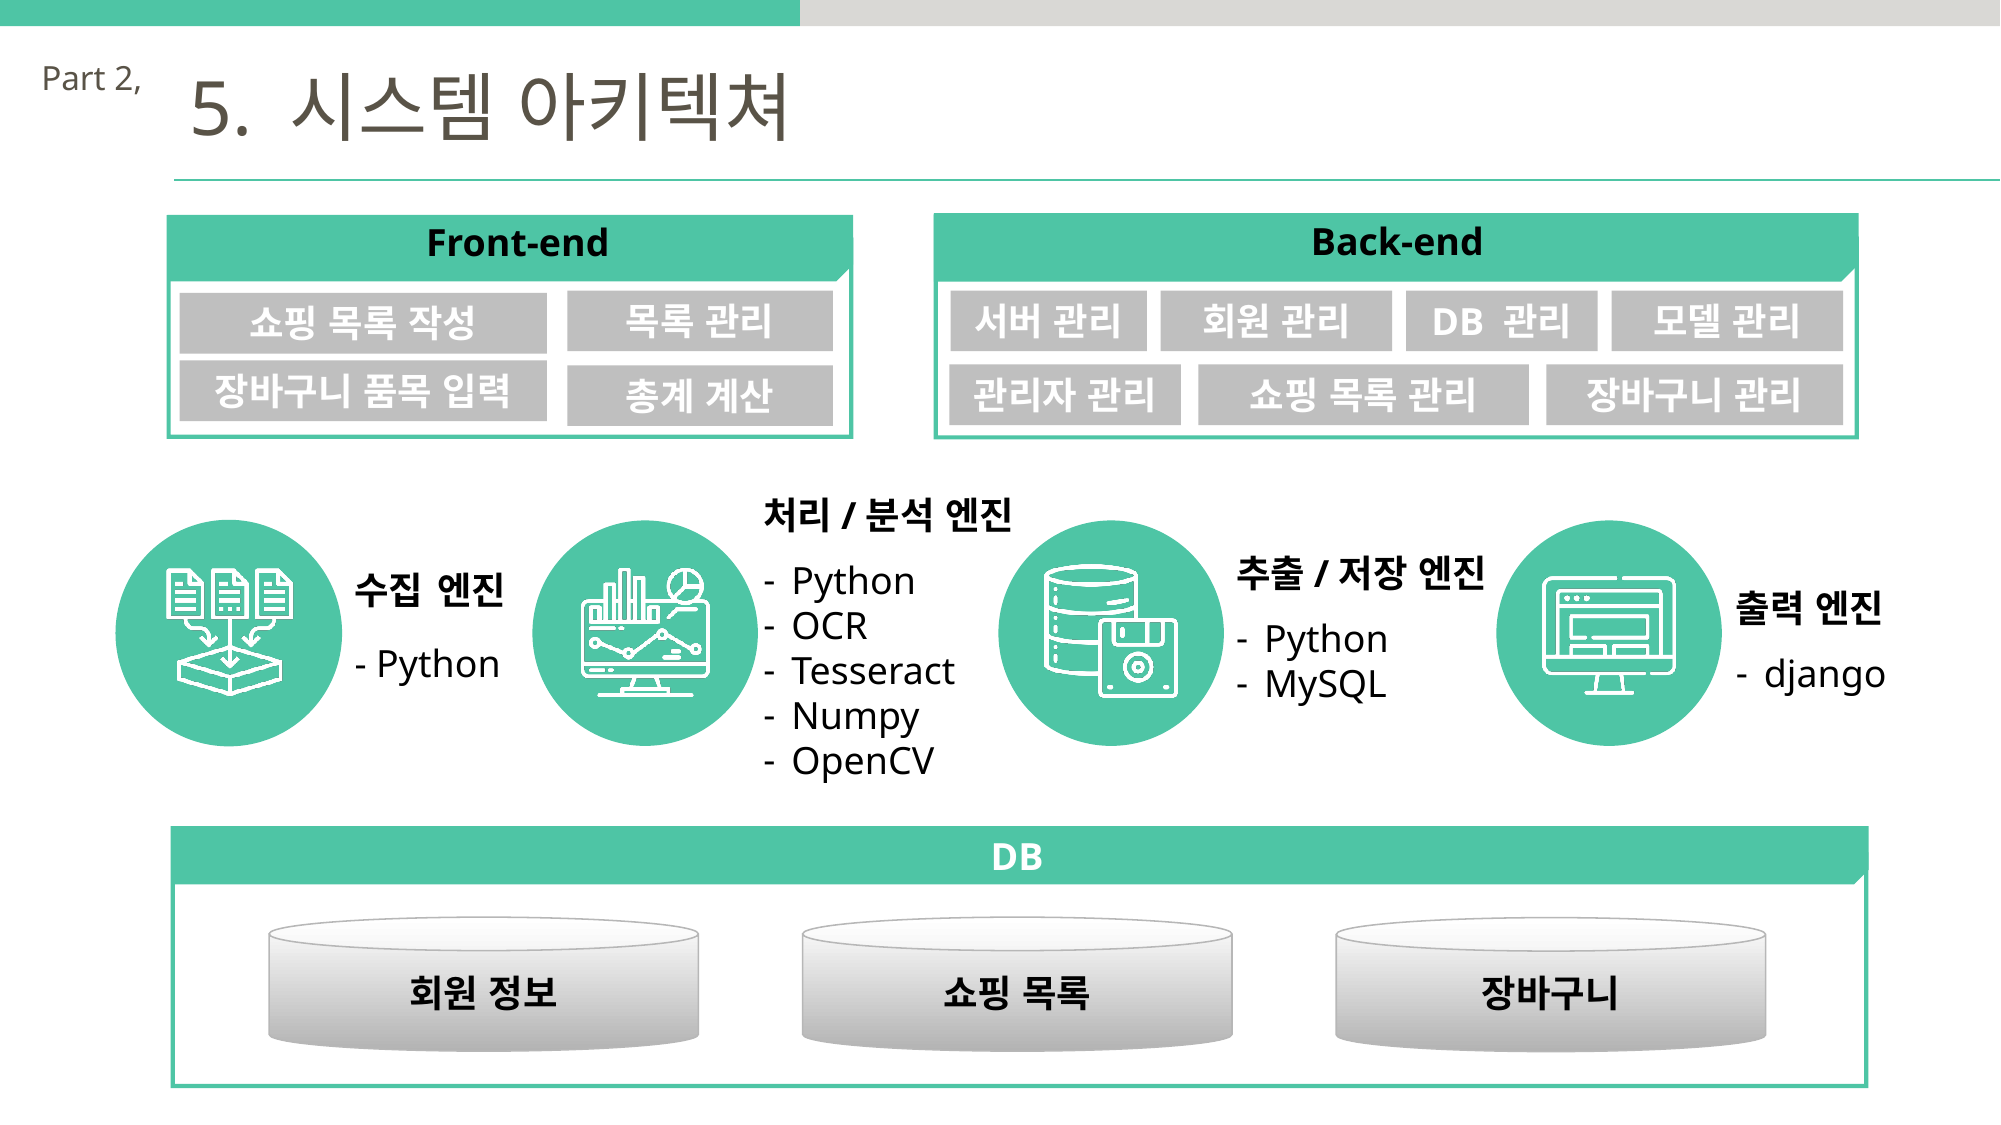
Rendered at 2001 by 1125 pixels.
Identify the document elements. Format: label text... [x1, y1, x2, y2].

text_box [1200, 0, 1599, 27]
text_box 5. 시스템 아키텍쳐 [174, 52, 1221, 159]
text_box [167, 215, 853, 438]
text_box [934, 213, 1859, 438]
text_box Part 2, [26, 50, 181, 106]
text_box [800, 0, 1200, 27]
text_box [399, 0, 800, 27]
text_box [116, 483, 2000, 746]
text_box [171, 826, 1869, 1087]
text_box [0, 0, 399, 27]
text_box [1599, 0, 2000, 27]
